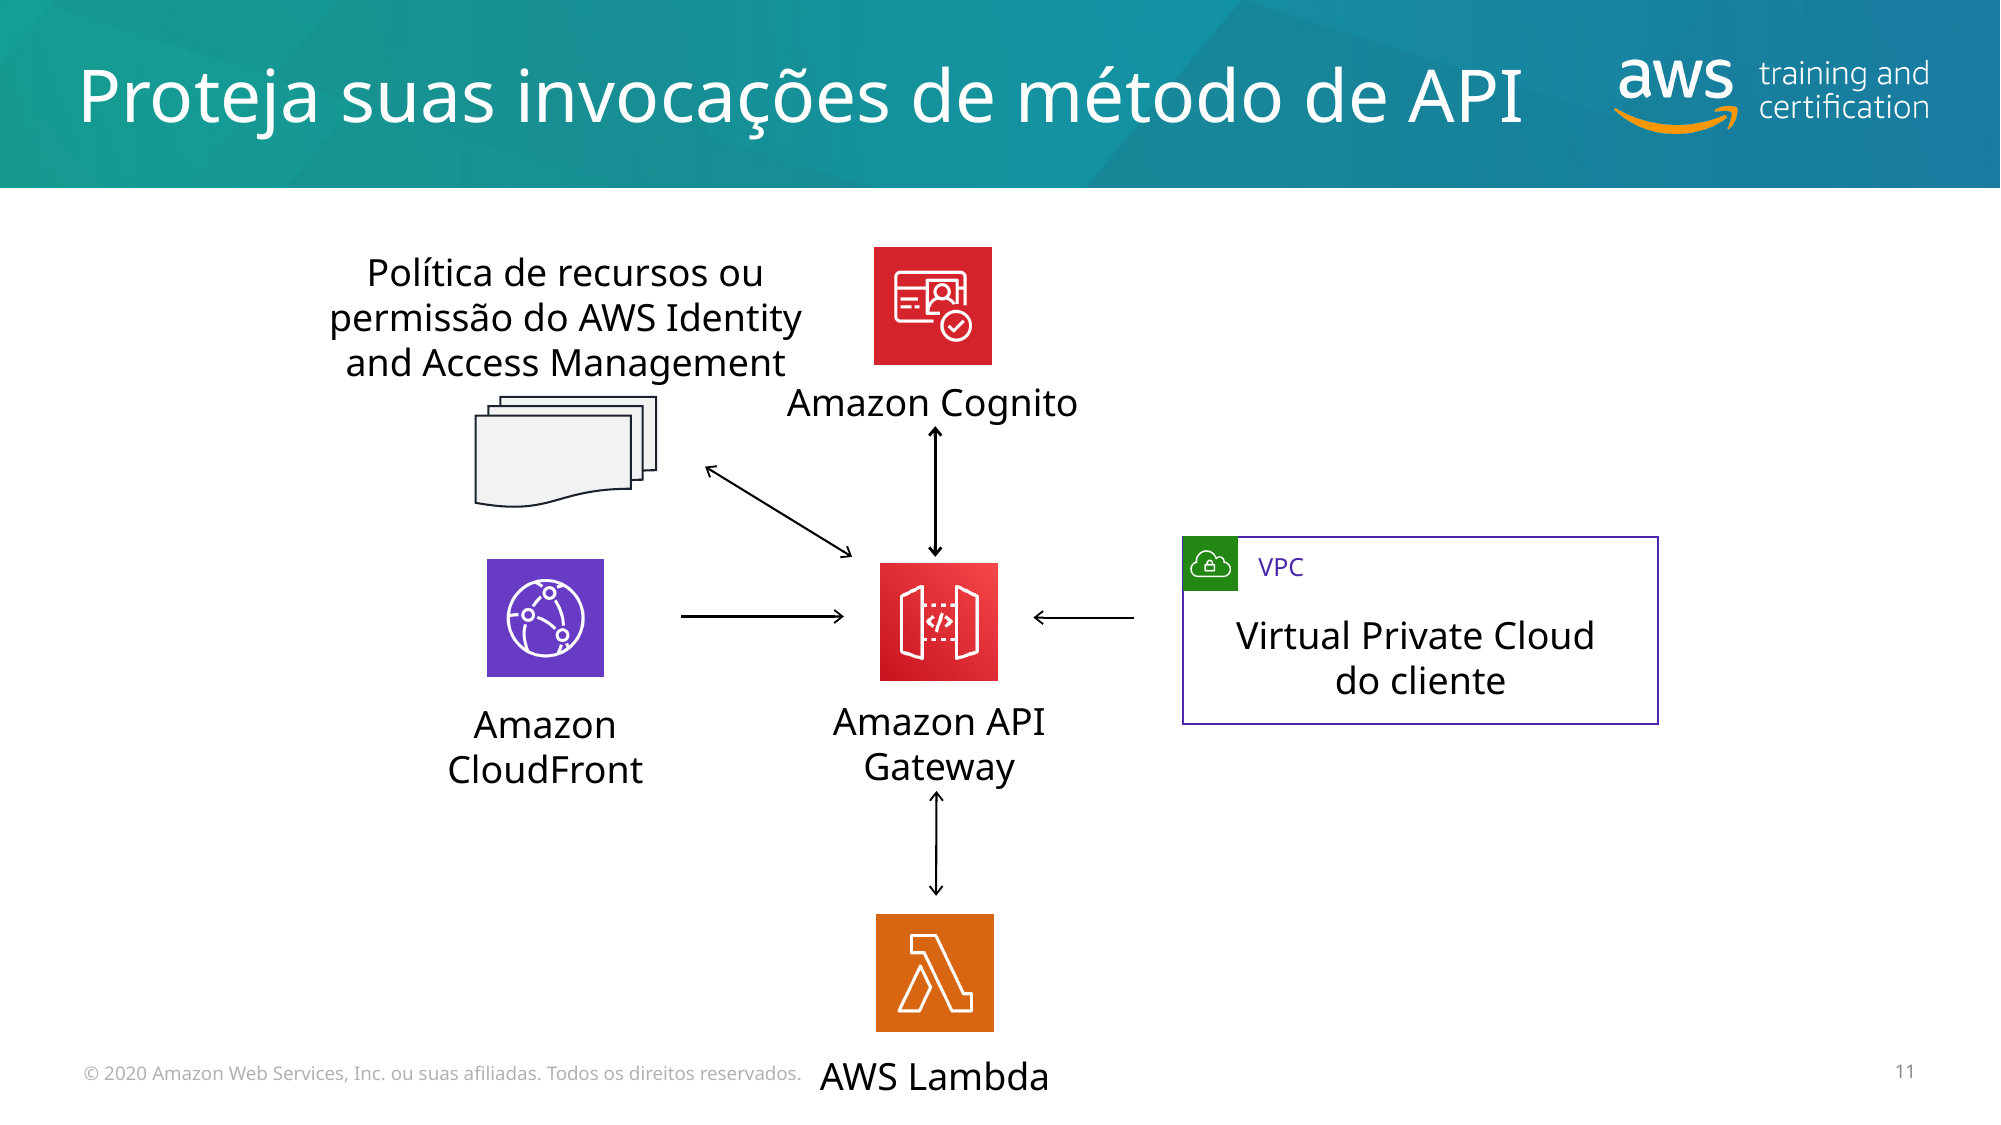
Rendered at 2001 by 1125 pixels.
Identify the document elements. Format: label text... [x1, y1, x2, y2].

text_box Amazon API Gateway [821, 698, 1058, 789]
text_box AWS Lambda [746, 1045, 1124, 1106]
title Proteja suas invocações de método de API [62, 59, 1544, 138]
text_box Amazon CloudFront [356, 693, 735, 799]
picture [876, 914, 994, 1032]
picture [880, 563, 998, 681]
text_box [705, 466, 852, 557]
text_box [474, 395, 658, 508]
picture [0, 0, 2000, 188]
text_box VPC [1182, 536, 1659, 725]
footer © 2020 Amazon Web Services, Inc. ou suas afiliadas. Todos os direitos reservados. [68, 1042, 822, 1103]
slide_number 11 [1481, 1042, 1932, 1103]
text_box Política de recursos ou permissão do AWS Identity and Access Management [296, 241, 836, 391]
picture [486, 559, 604, 677]
picture [874, 247, 992, 365]
text_box Amazon Cognito [744, 371, 1122, 431]
picture [1183, 536, 1238, 591]
text_box Virtual Private Cloud do cliente [1221, 604, 1621, 710]
